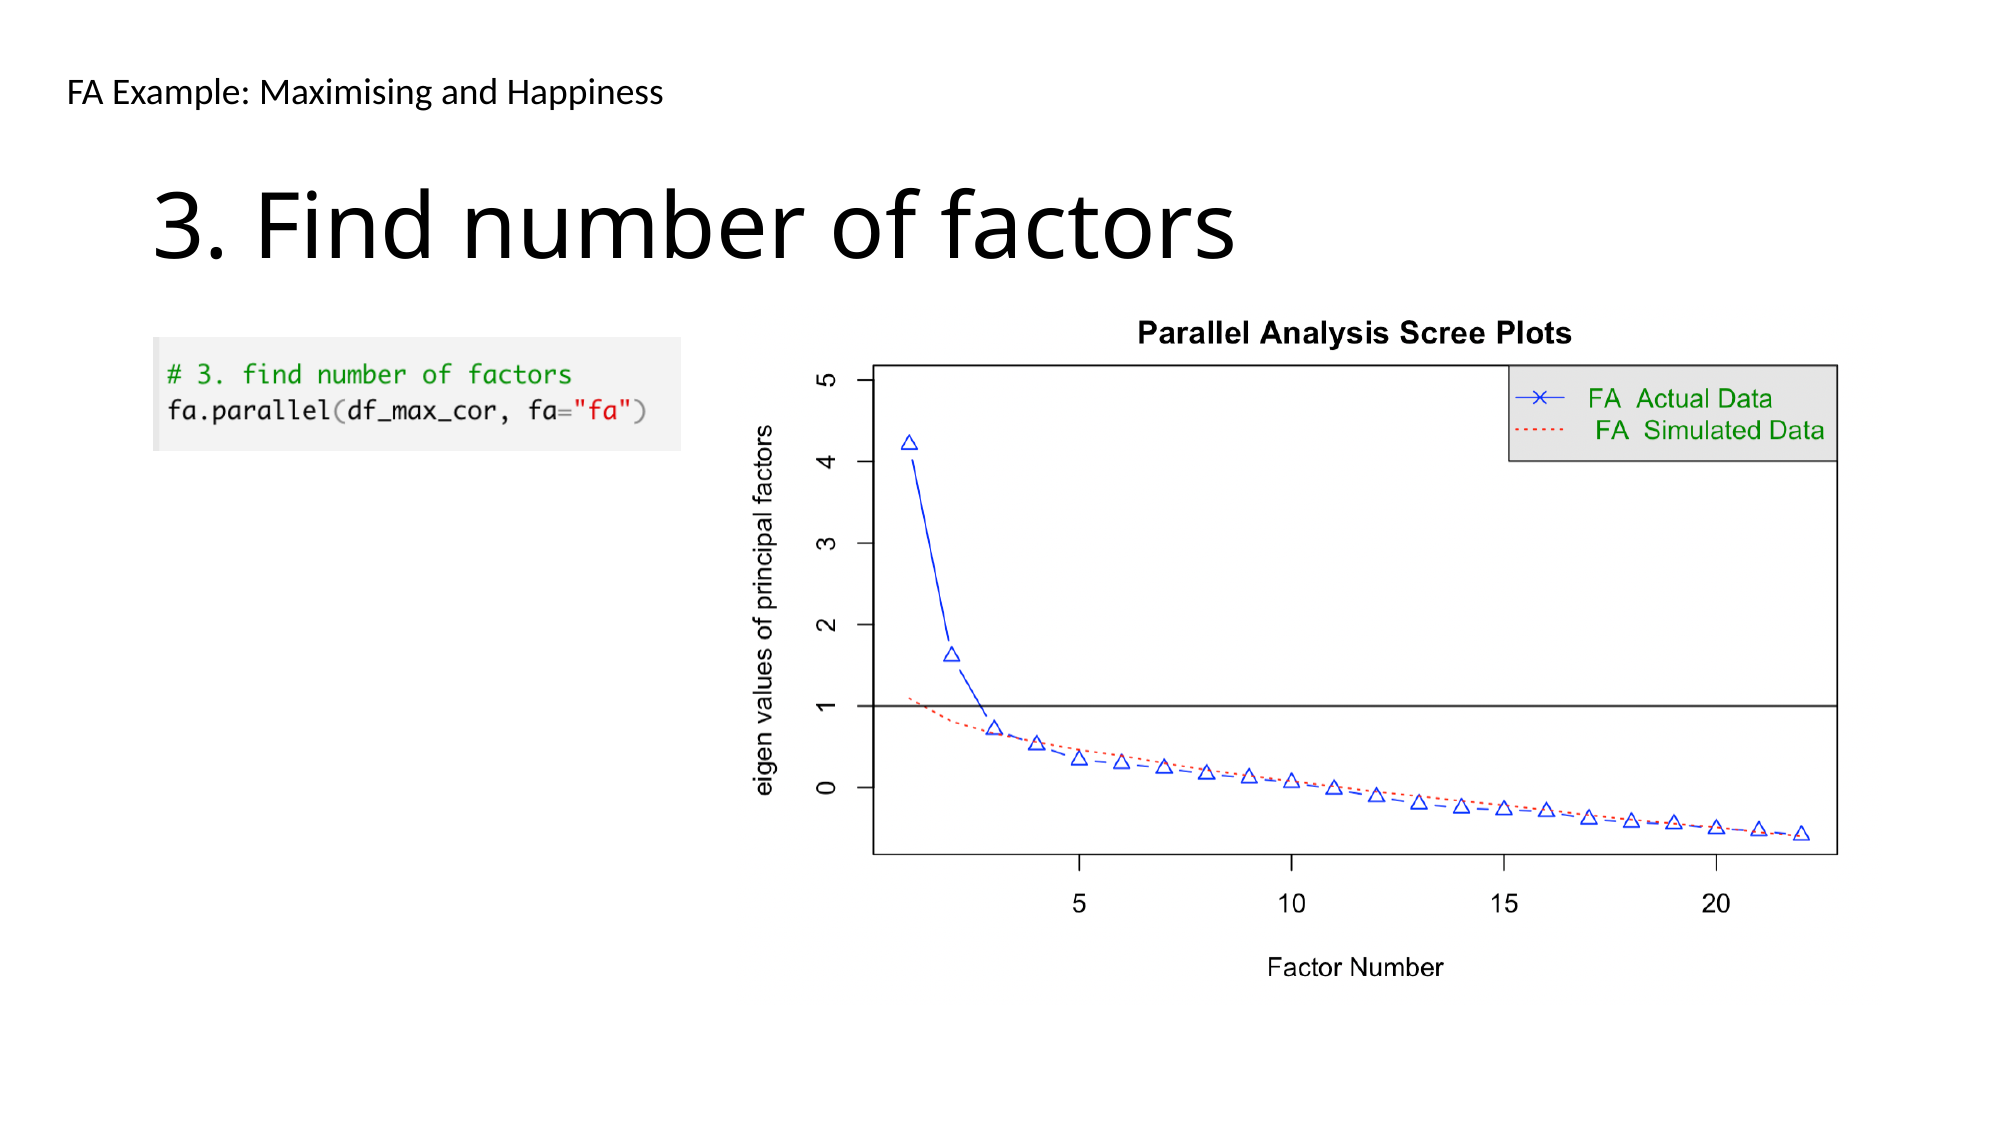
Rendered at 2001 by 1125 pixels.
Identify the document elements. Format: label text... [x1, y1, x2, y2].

title 3. Find number of factors [137, 120, 1863, 338]
text_box FA Example: Maximising and Happiness [52, 59, 689, 120]
picture [736, 305, 1882, 1005]
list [153, 337, 681, 451]
